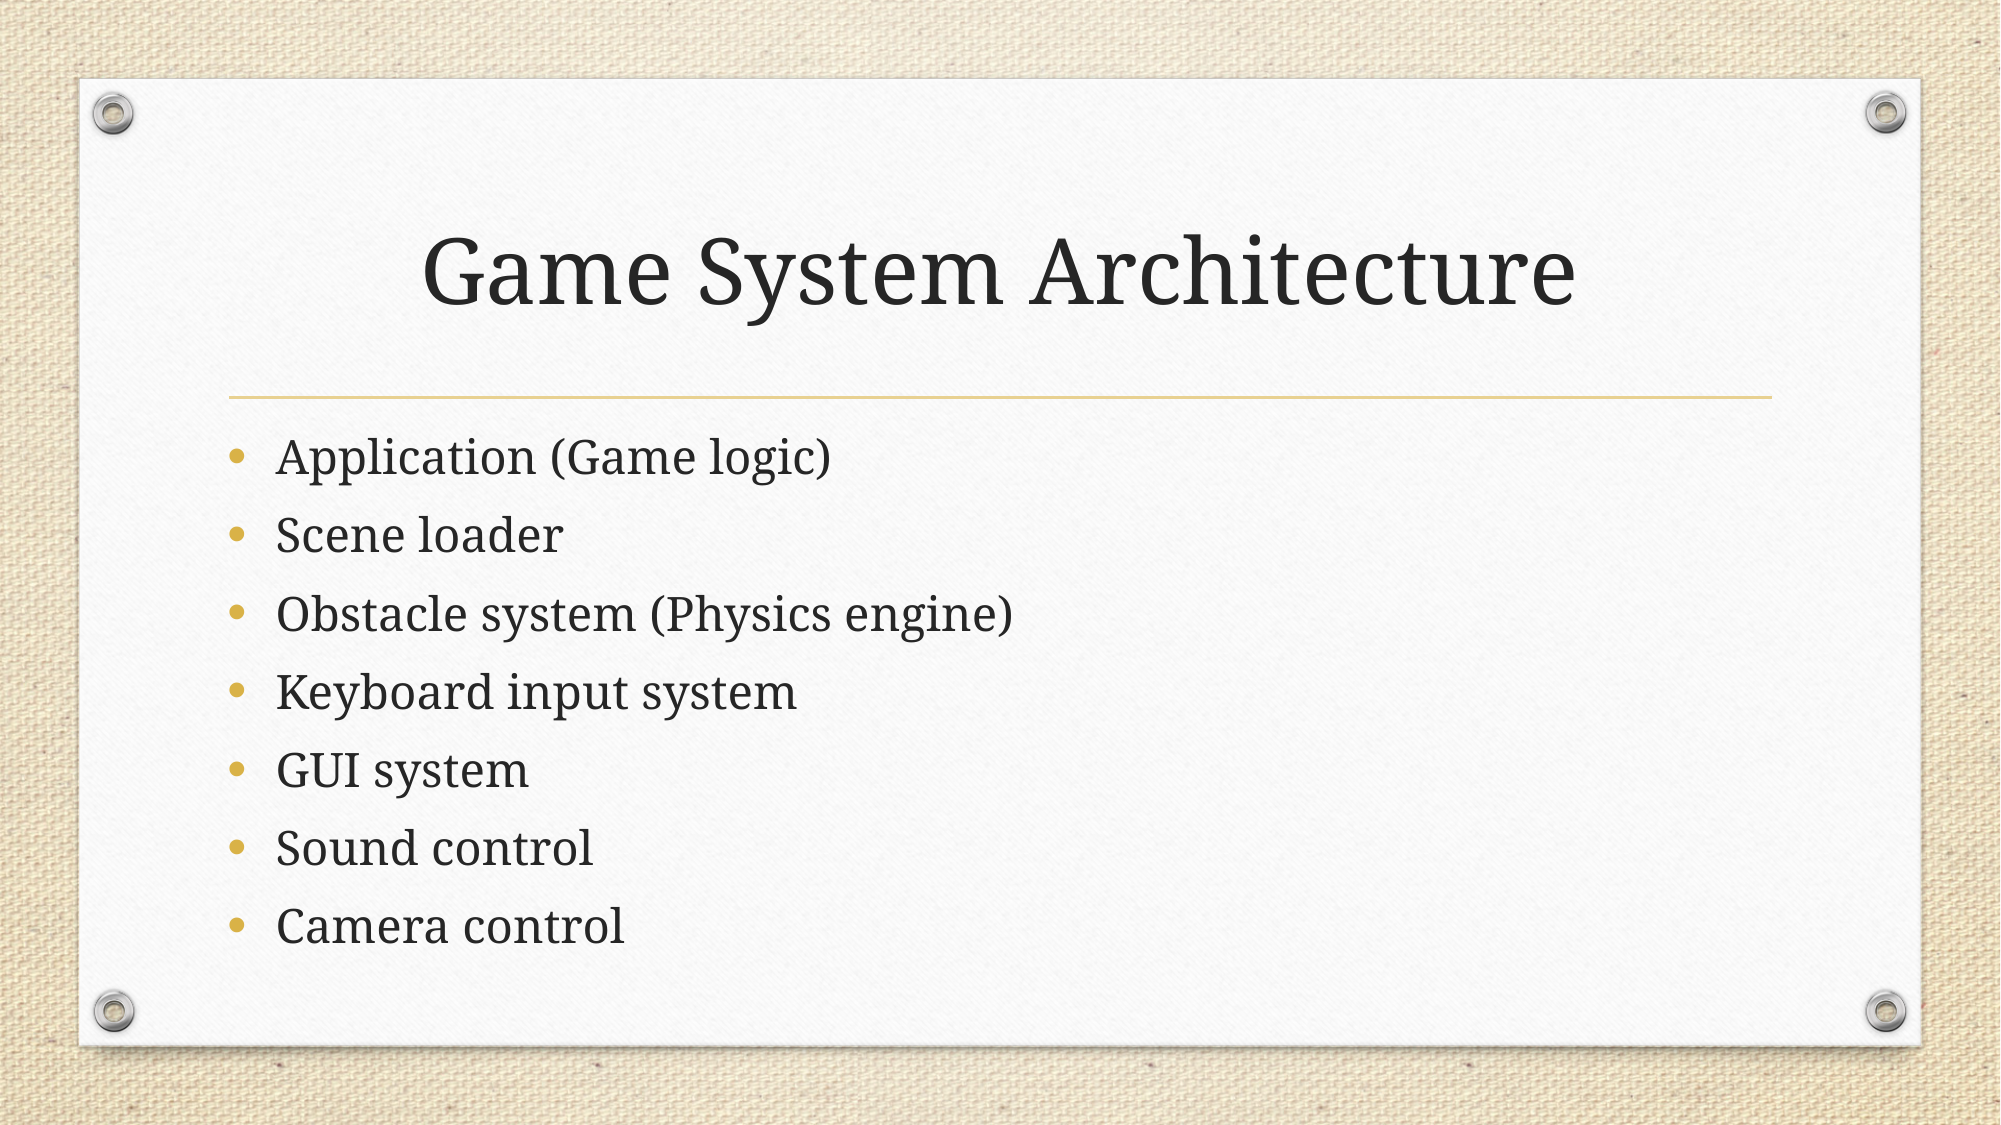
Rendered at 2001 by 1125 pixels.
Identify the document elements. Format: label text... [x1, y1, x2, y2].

picture [0, 0, 2001, 1125]
list Application (Game logic) Scene loader Obstacle system (Physics engine) Keyboard input system GUI system Sound control Camera control [212, 419, 1788, 964]
title Game System Architecture [212, 161, 1788, 375]
